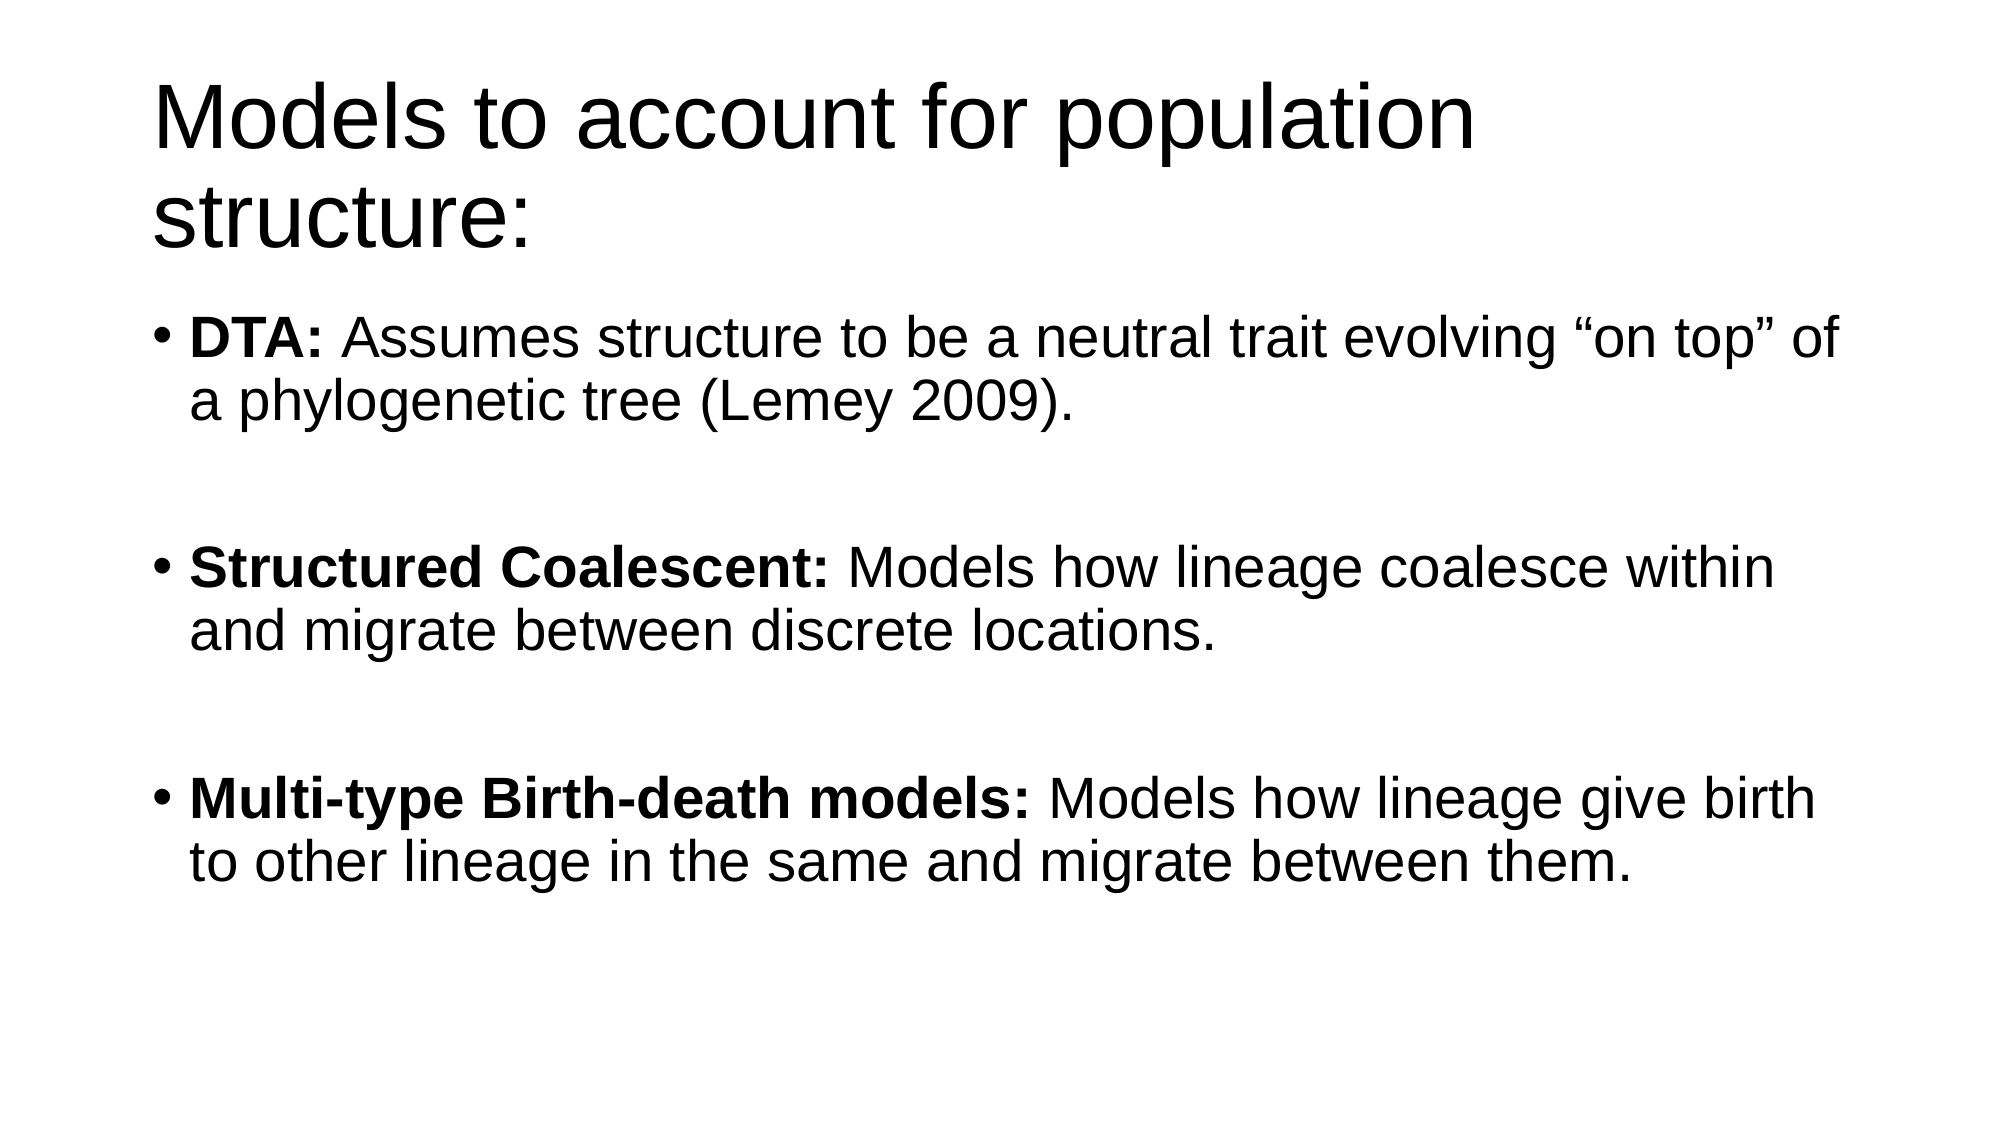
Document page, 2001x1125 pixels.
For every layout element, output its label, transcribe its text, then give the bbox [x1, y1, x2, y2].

title Models to account for population structure: [137, 59, 1863, 278]
list DTA: Assumes structure to be a neutral trait evolving “on top” of a phylogenetic tree (Lemey 2009). Structured Coalescent: Models how lineage coalesce within and migrate between discrete locations. Multi-type Birth-death models: Models how lineage give birth to other lineage in the same and migrate between them. [137, 299, 1863, 1014]
